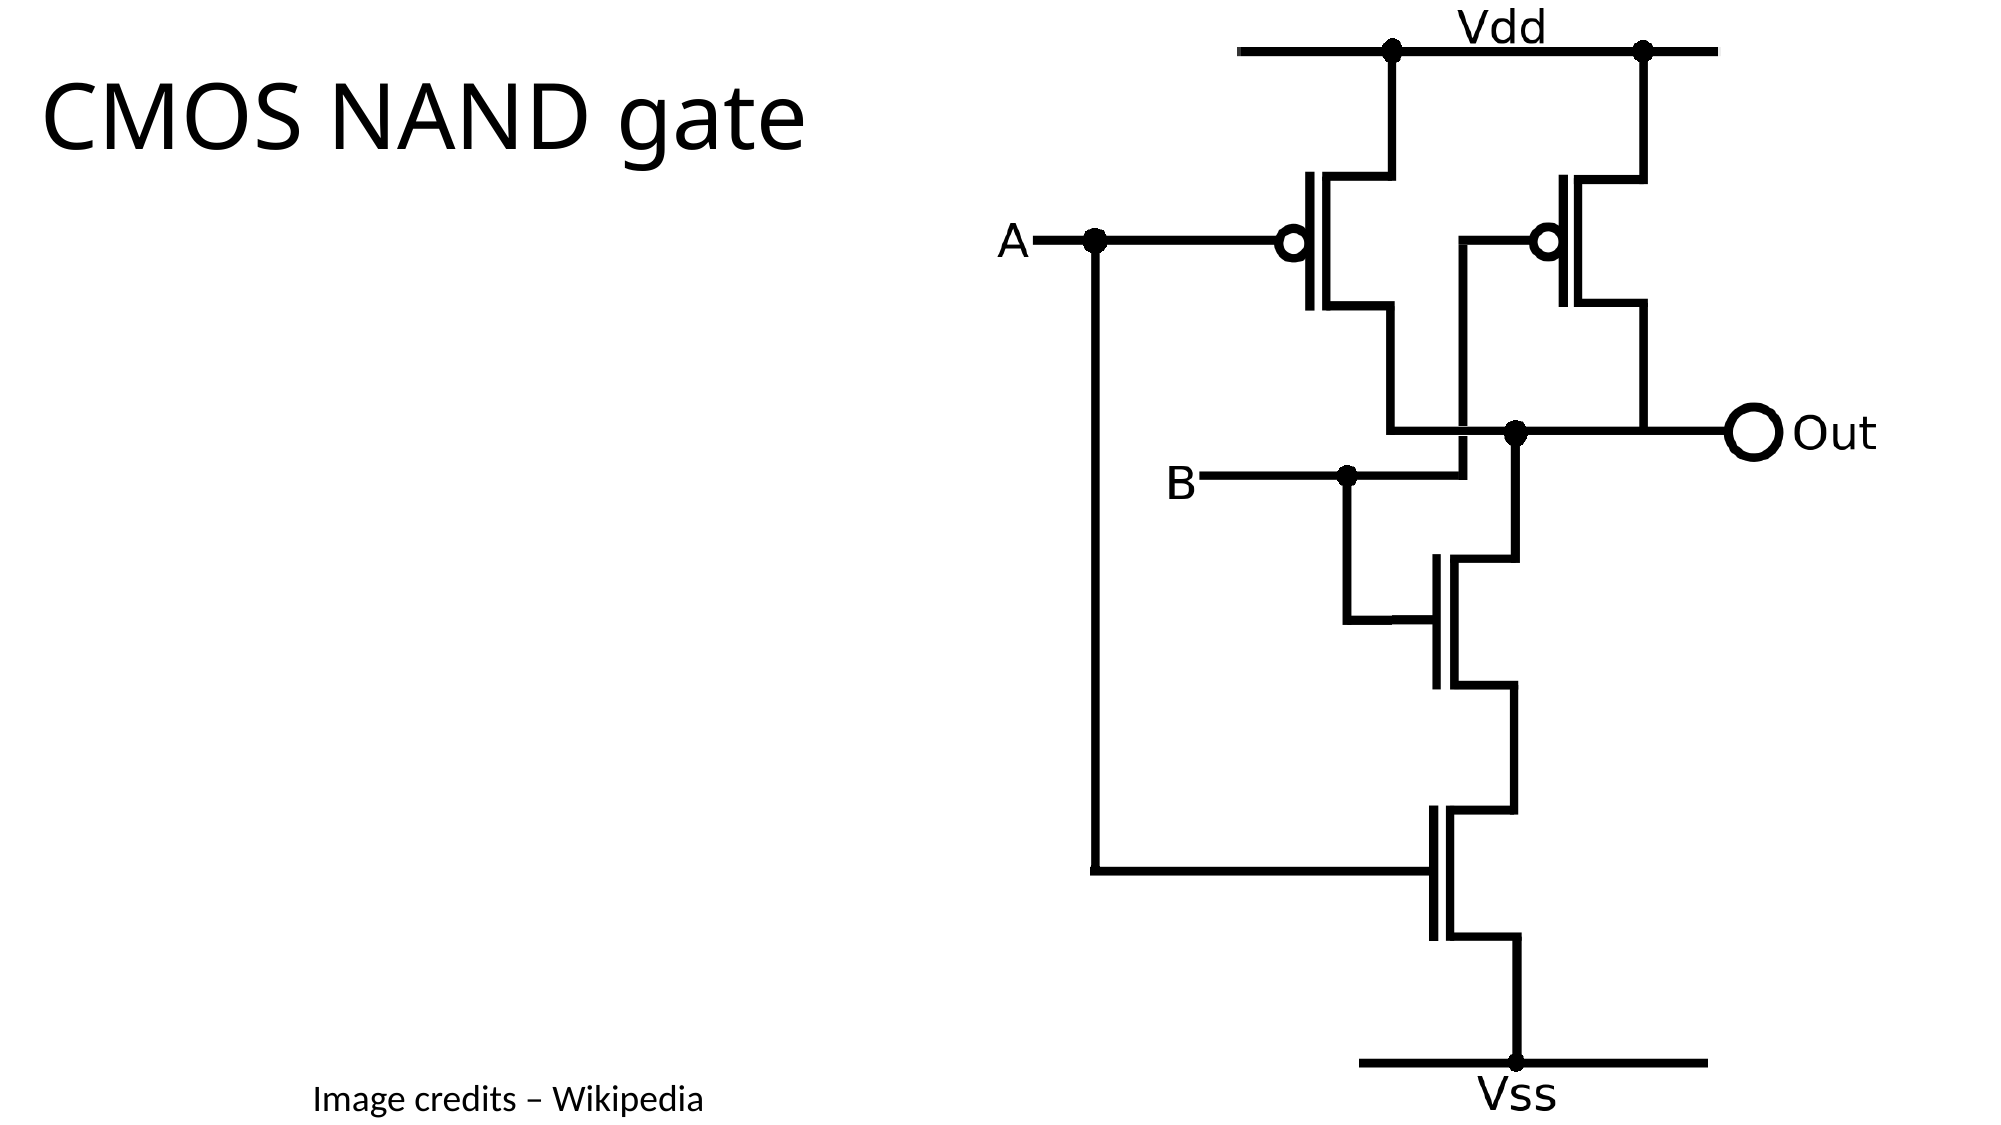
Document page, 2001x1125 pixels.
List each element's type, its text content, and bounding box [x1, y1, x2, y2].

picture [943, 0, 1904, 1125]
title CMOS NAND gate [25, 11, 943, 229]
text_box Image credits – Wikipedia [297, 1066, 943, 1125]
